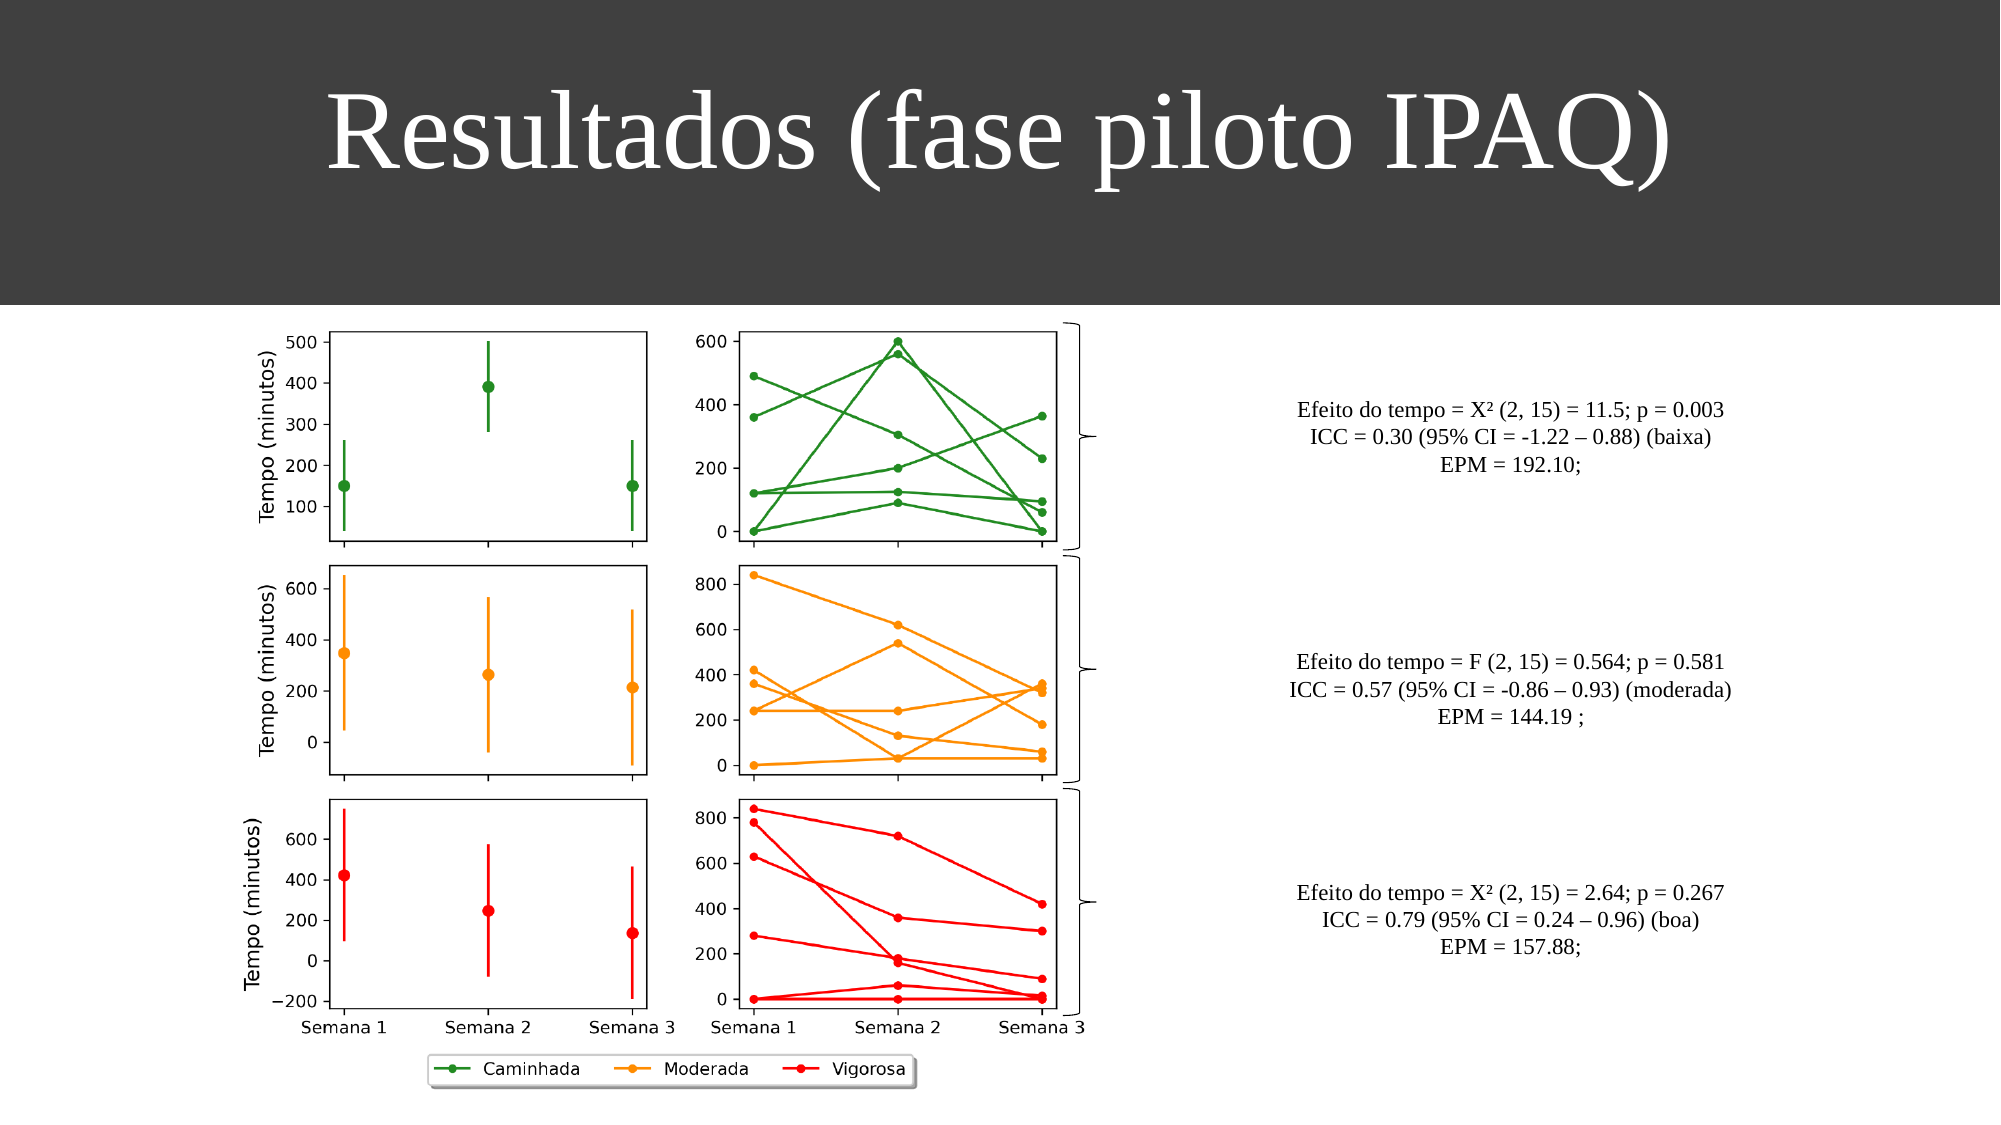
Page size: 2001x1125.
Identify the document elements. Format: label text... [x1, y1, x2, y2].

picture [231, 319, 1097, 1097]
text_box Efeito do tempo = X² (2, 15) = 11.5; p = 0.003 ICC = 0.30 (95% CI = -1.22 – 0.88) (baixa) EPM = 192.10; [1199, 387, 1823, 485]
text_box Efeito do tempo = X² (2, 15) = 2.64; p = 0.267 ICC = 0.79 (95% CI = 0.24 – 0.96) (boa) EPM = 157.88; [1199, 869, 1823, 967]
text_box [0, 0, 2000, 305]
text_box Efeito do tempo = F (2, 15) = 0.564; p = 0.581 ICC = 0.57 (95% CI = -0.86 – 0.93) (moderada) EPM = 144.19 ; [1199, 639, 1823, 737]
title Resultados (fase piloto IPAQ) [137, 47, 1863, 201]
